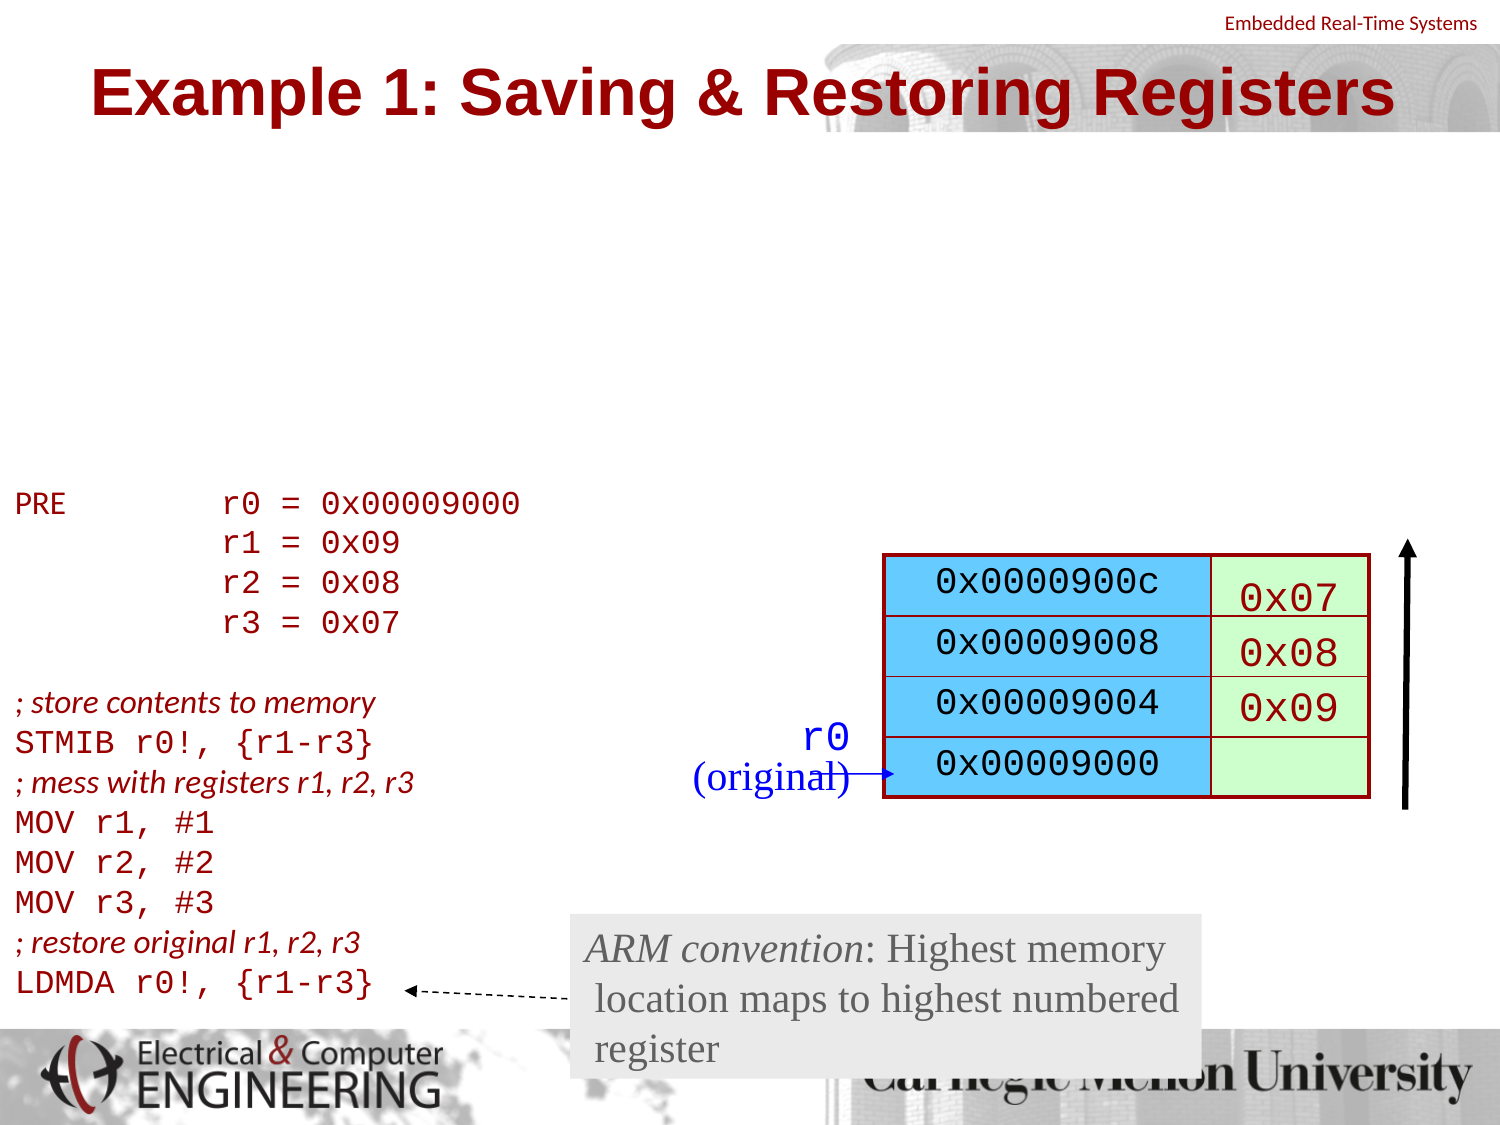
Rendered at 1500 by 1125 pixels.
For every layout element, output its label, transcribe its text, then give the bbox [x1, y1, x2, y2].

table_cell [1354, 617, 1367, 676]
table_cell [1212, 738, 1367, 795]
table_cell 0x00009008 [886, 617, 1210, 676]
table_cell [1212, 617, 1224, 676]
text_box PRE r0 = 0x00009000 r1 = 0x09 r2 = 0x08 r3 = 0x07 ; store contents to memory STMIB r0!, {r1-r3} ; mess with registers r1, r2, r3 MOV r1, #1 MOV r2, #2 MOV r3, #3 ; restore original r1, r2, r3 LDMDA r0!, {r1-r3} [0, 473, 717, 1125]
table_header [1212, 557, 1224, 615]
text_box r0 (original) [584, 711, 866, 806]
table_header [1354, 557, 1367, 615]
table_cell 0x00009000 [886, 738, 1210, 795]
title Example 1: Saving & Restoring Registers [75, 45, 1425, 133]
picture [717, 1028, 1500, 1125]
text_box [866, 767, 895, 781]
table_cell 0x00009004 [886, 677, 1210, 736]
table_cell [1354, 677, 1367, 736]
table_header 0x0000900c [886, 557, 1210, 615]
text_box [1401, 538, 1414, 810]
table_cell [1212, 677, 1224, 736]
text_box 0x07 0x08 0x09 [1224, 557, 1354, 738]
picture [664, 43, 1500, 133]
text_box [404, 985, 423, 998]
text_box ARM convention: Highest memory location maps to highest numbered register [570, 913, 1202, 1079]
